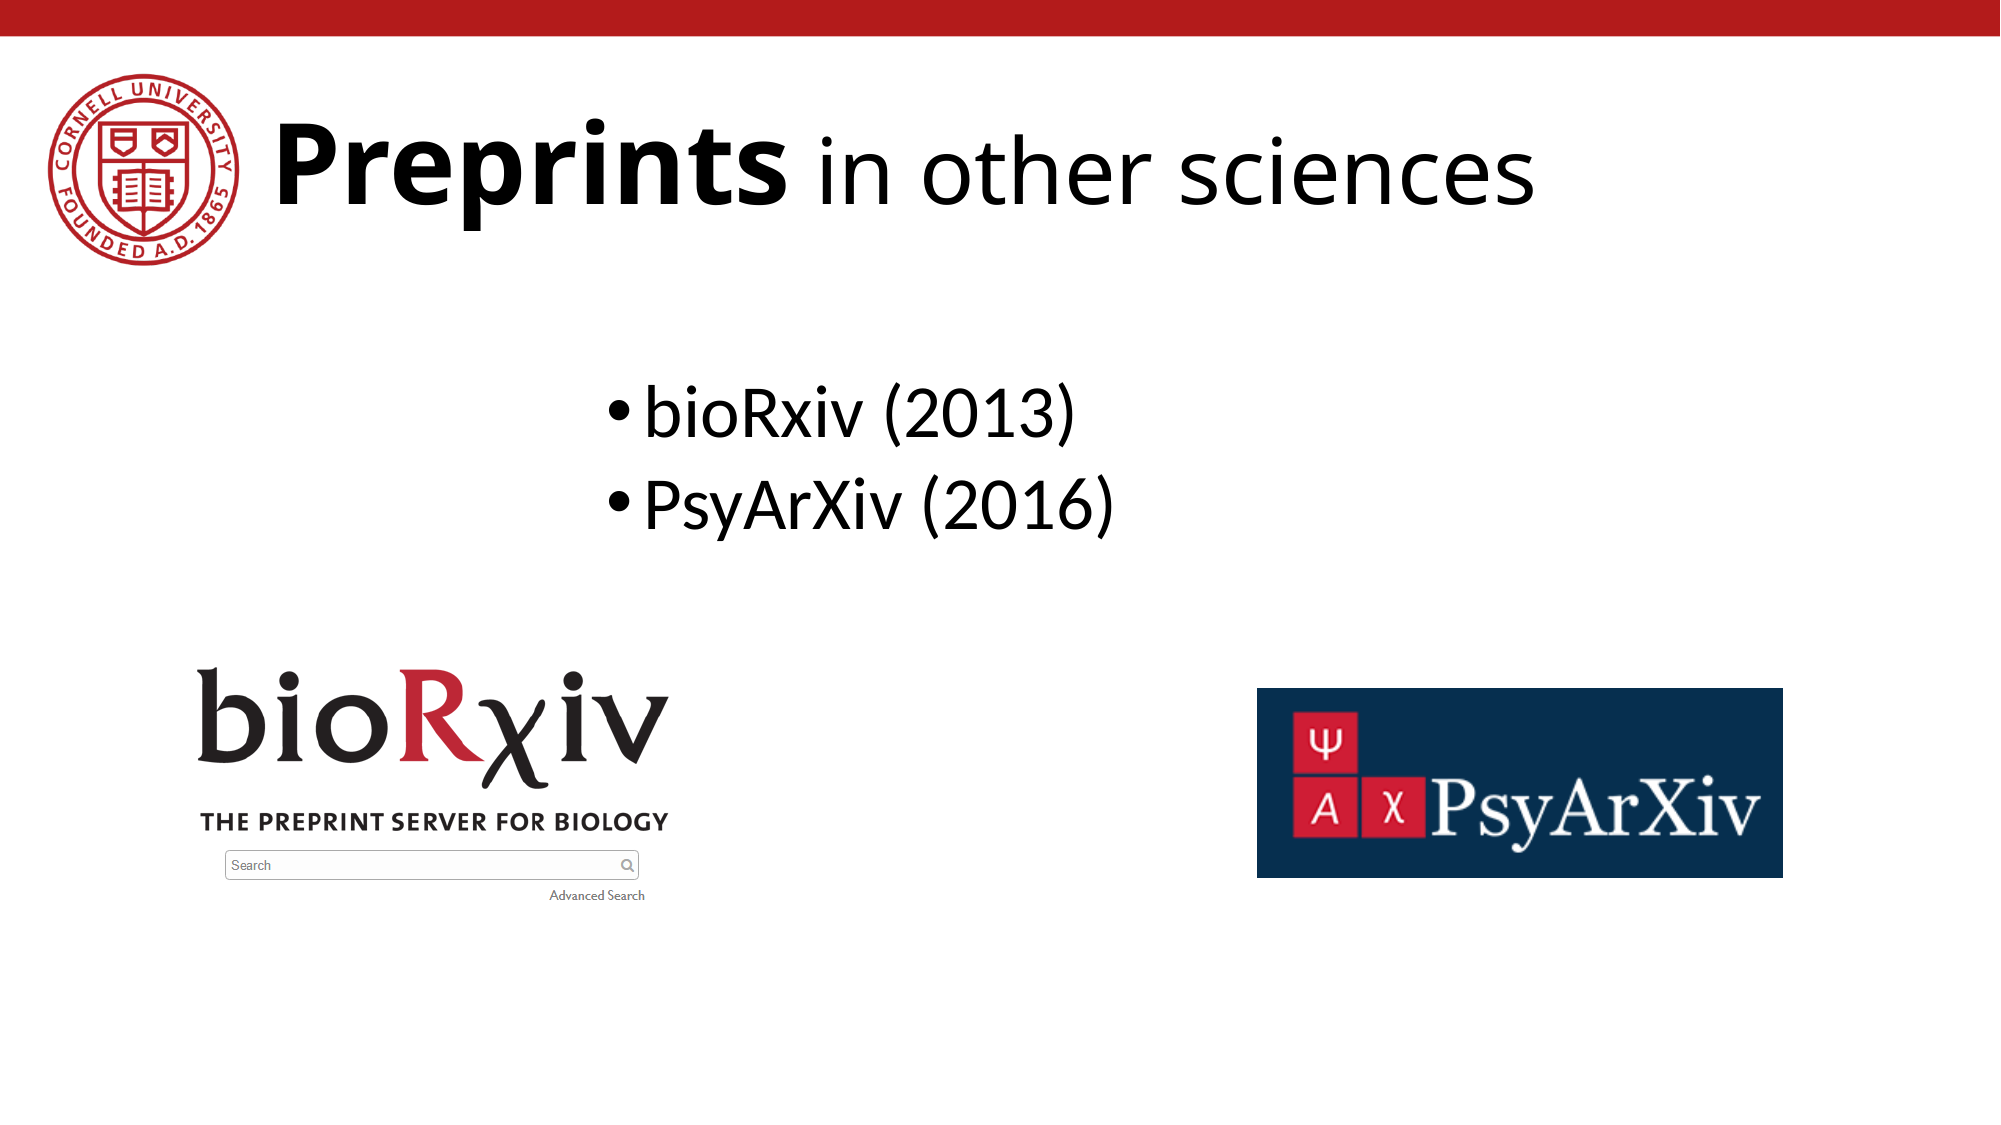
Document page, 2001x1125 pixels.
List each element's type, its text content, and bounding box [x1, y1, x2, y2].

picture [1257, 688, 1783, 878]
picture [39, 65, 255, 274]
list bioRxiv (2013) PsyArXiv (2016) [516, 365, 1599, 1080]
title Preprints in other sciences [255, 59, 1860, 278]
picture [174, 650, 679, 915]
